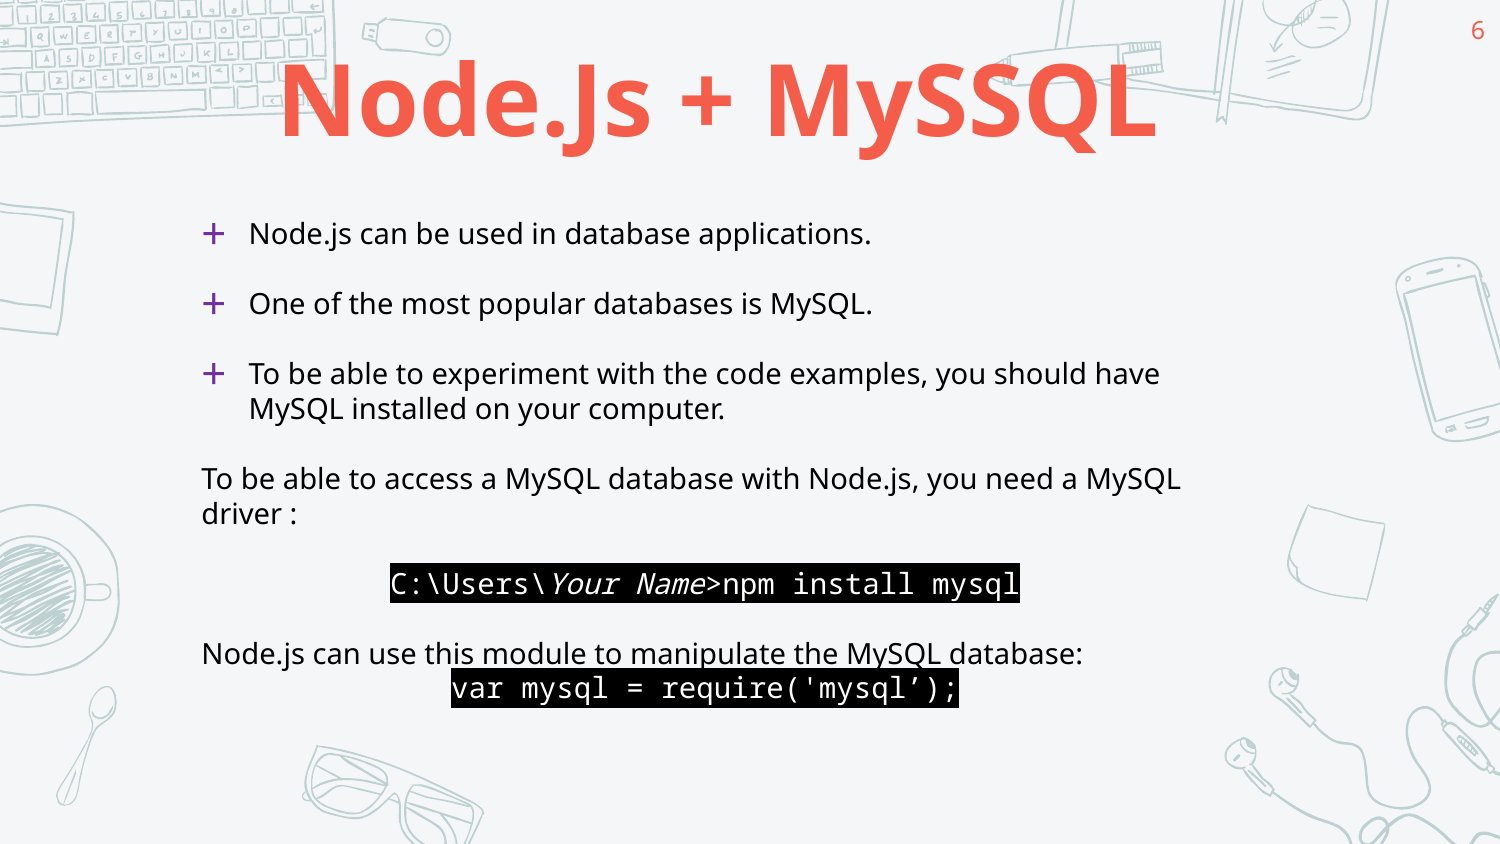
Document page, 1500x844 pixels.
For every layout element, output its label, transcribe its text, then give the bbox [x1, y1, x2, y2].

title Node.Js + MySSQL [153, 76, 1283, 172]
text_box Node.js can be used in database applications. One of the most popular databases is MySQL. To be able to experiment with the code examples, you should have MySQL installed on your computer. To be able to access a MySQL database with Node.js, you need a MySQL driver : C:\Users\Your Name>npm install mysql Node.js can use this module to manipulate the MySQL database: var mysql = require('mysql’); [186, 200, 1224, 827]
slide_number 6 [1435, 0, 1500, 53]
